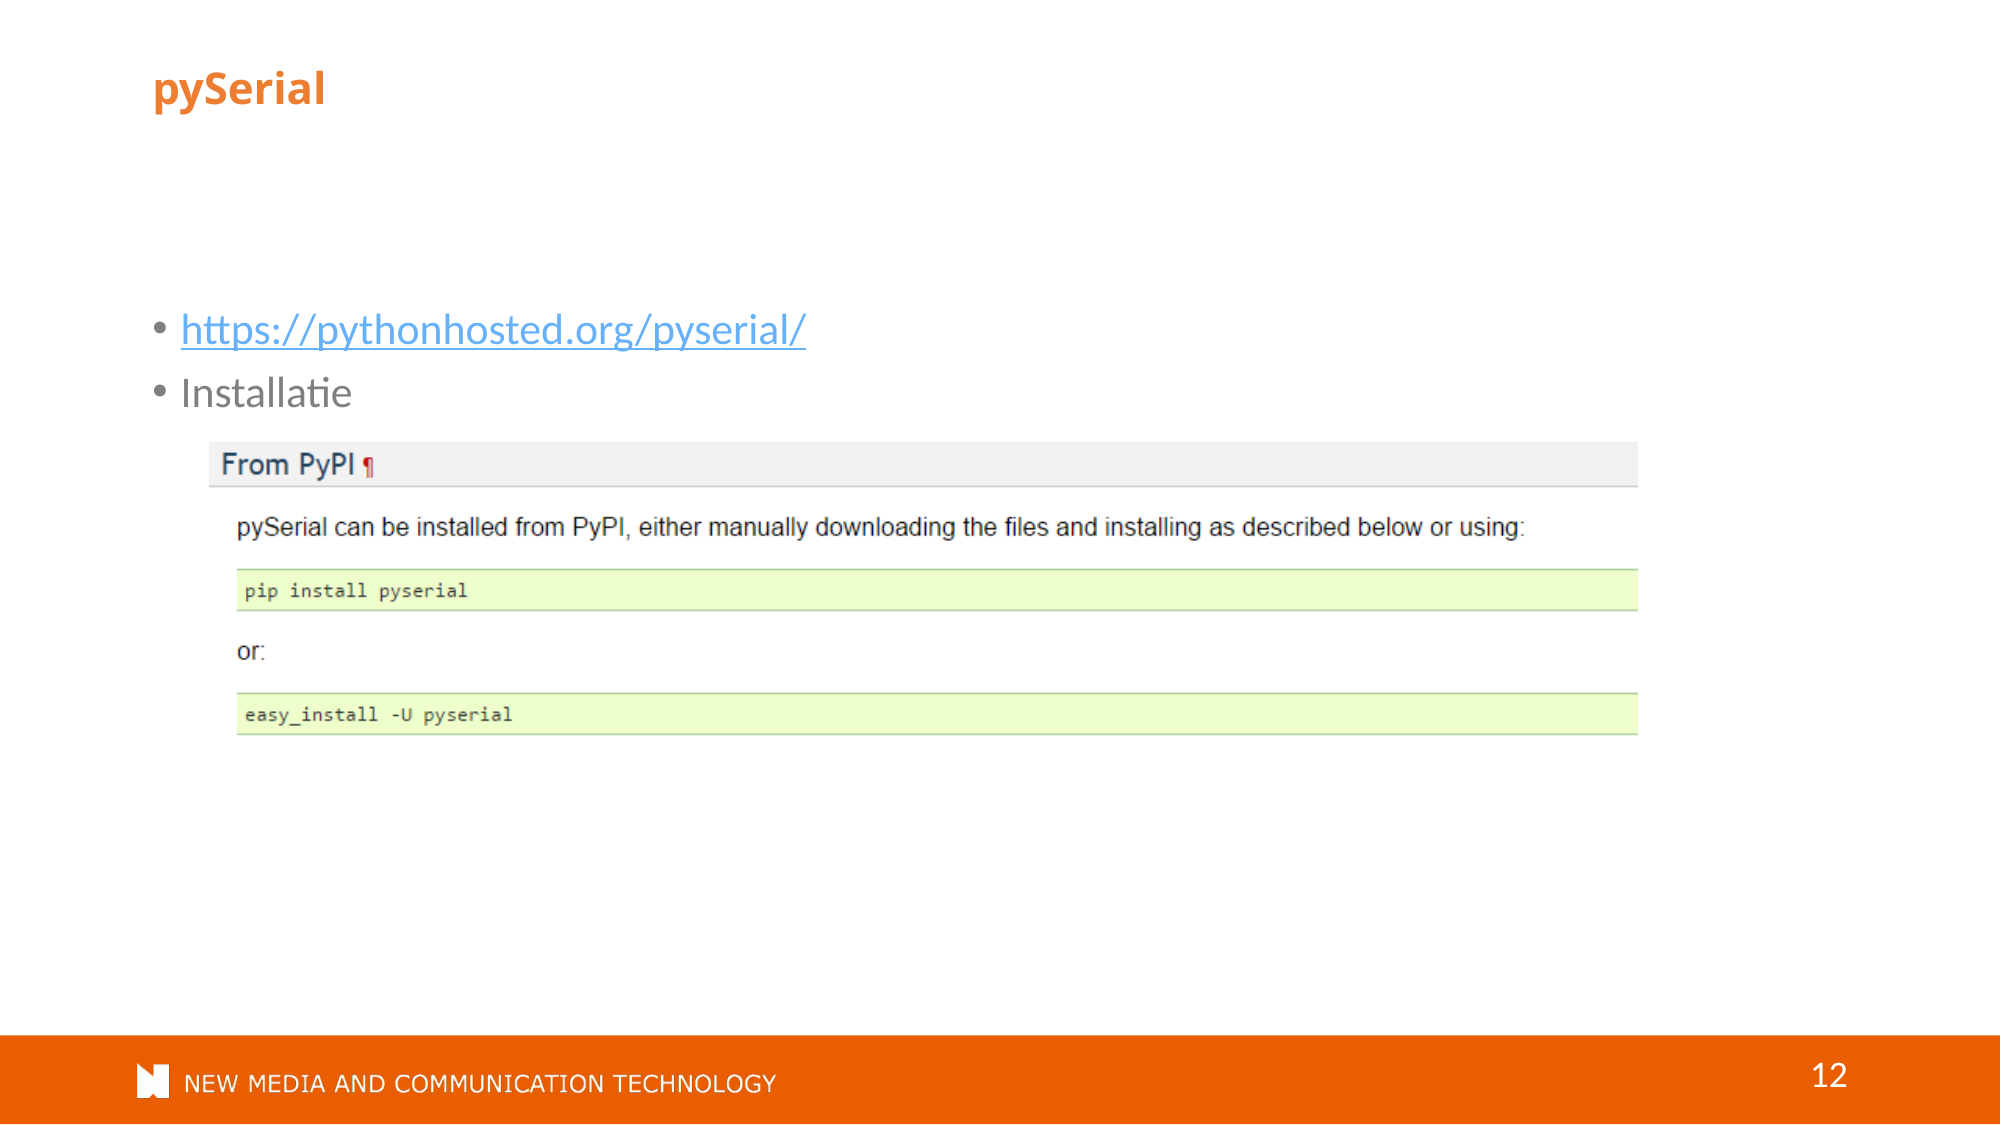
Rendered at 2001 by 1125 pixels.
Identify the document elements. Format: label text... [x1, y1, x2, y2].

list https://pythonhosted.org/pyserial/ Installatie [137, 299, 1863, 1014]
slide_number 12 [1412, 1042, 1863, 1103]
picture [209, 442, 1638, 751]
picture [137, 1063, 832, 1103]
title pySerial [137, 59, 1863, 278]
